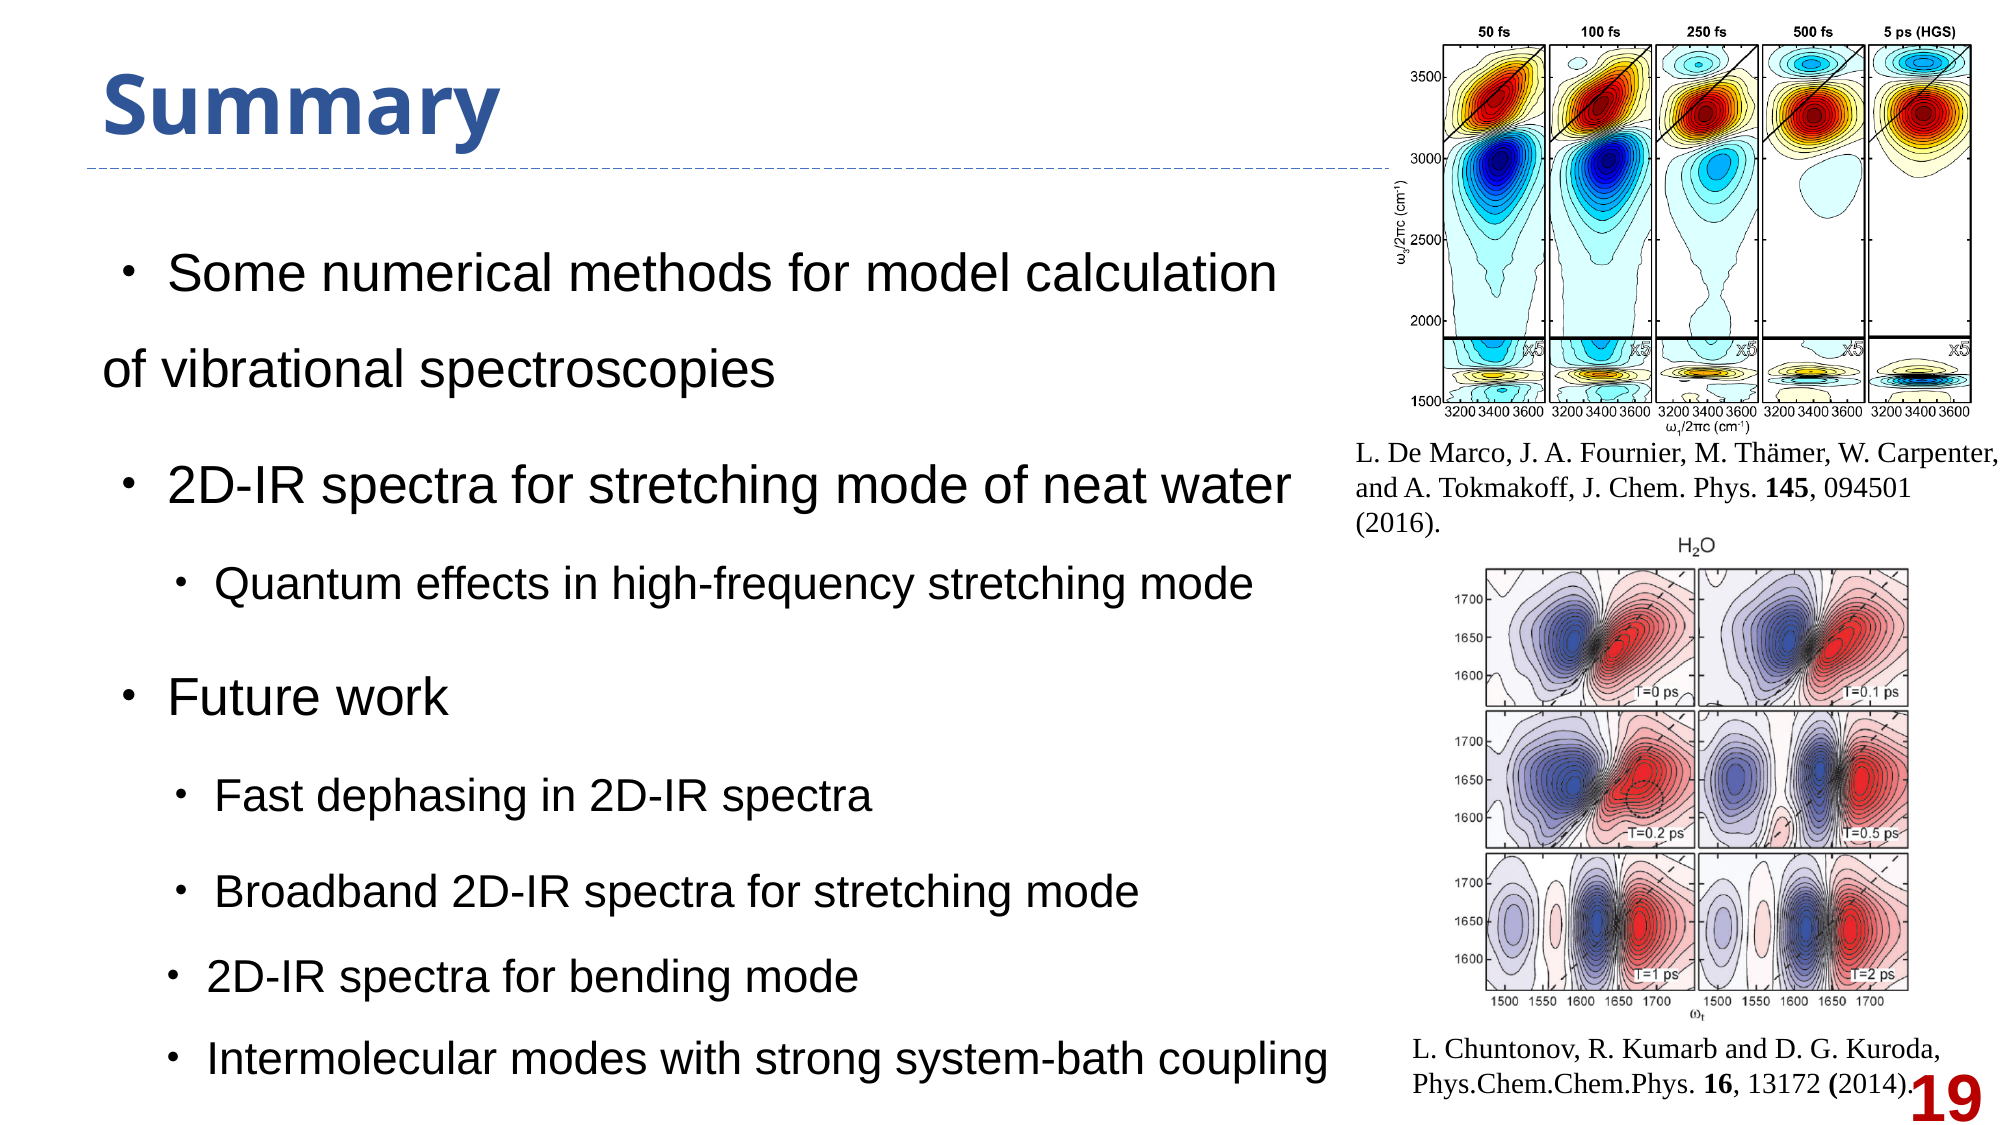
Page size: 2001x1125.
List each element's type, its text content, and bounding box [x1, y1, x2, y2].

picture [1455, 533, 1913, 1023]
title Summary [87, 45, 1388, 169]
text_box L. Chuntonov, R. Kumarb and D. G. Kuroda, Phys.Chem.Chem.Phys. 16, 13172 (2014). [1397, 1022, 2000, 1107]
picture [1388, 16, 1981, 437]
text_box L. De Marco, J. A. Fournier, M. Thämer, W. Carpenter, and A. Tokmakoff, J. Chem. Phys. 145, 094501 (2016). [1340, 426, 2000, 547]
slide_number 19 [1876, 1107, 1999, 1125]
list ・Some numerical methods for model calculation of vibrational spectroscopies ・2D-IR spectra for stretching mode of neat water ・Quantum effects in high-frequency stretching mode ・Future work ・Fast dephasing in 2D-IR spectra ・Broadband 2D-IR spectra for stretching mode ・2D-IR spectra for bending mode ・Intermolecular modes with strong system-bath coupling [87, 198, 1345, 1103]
